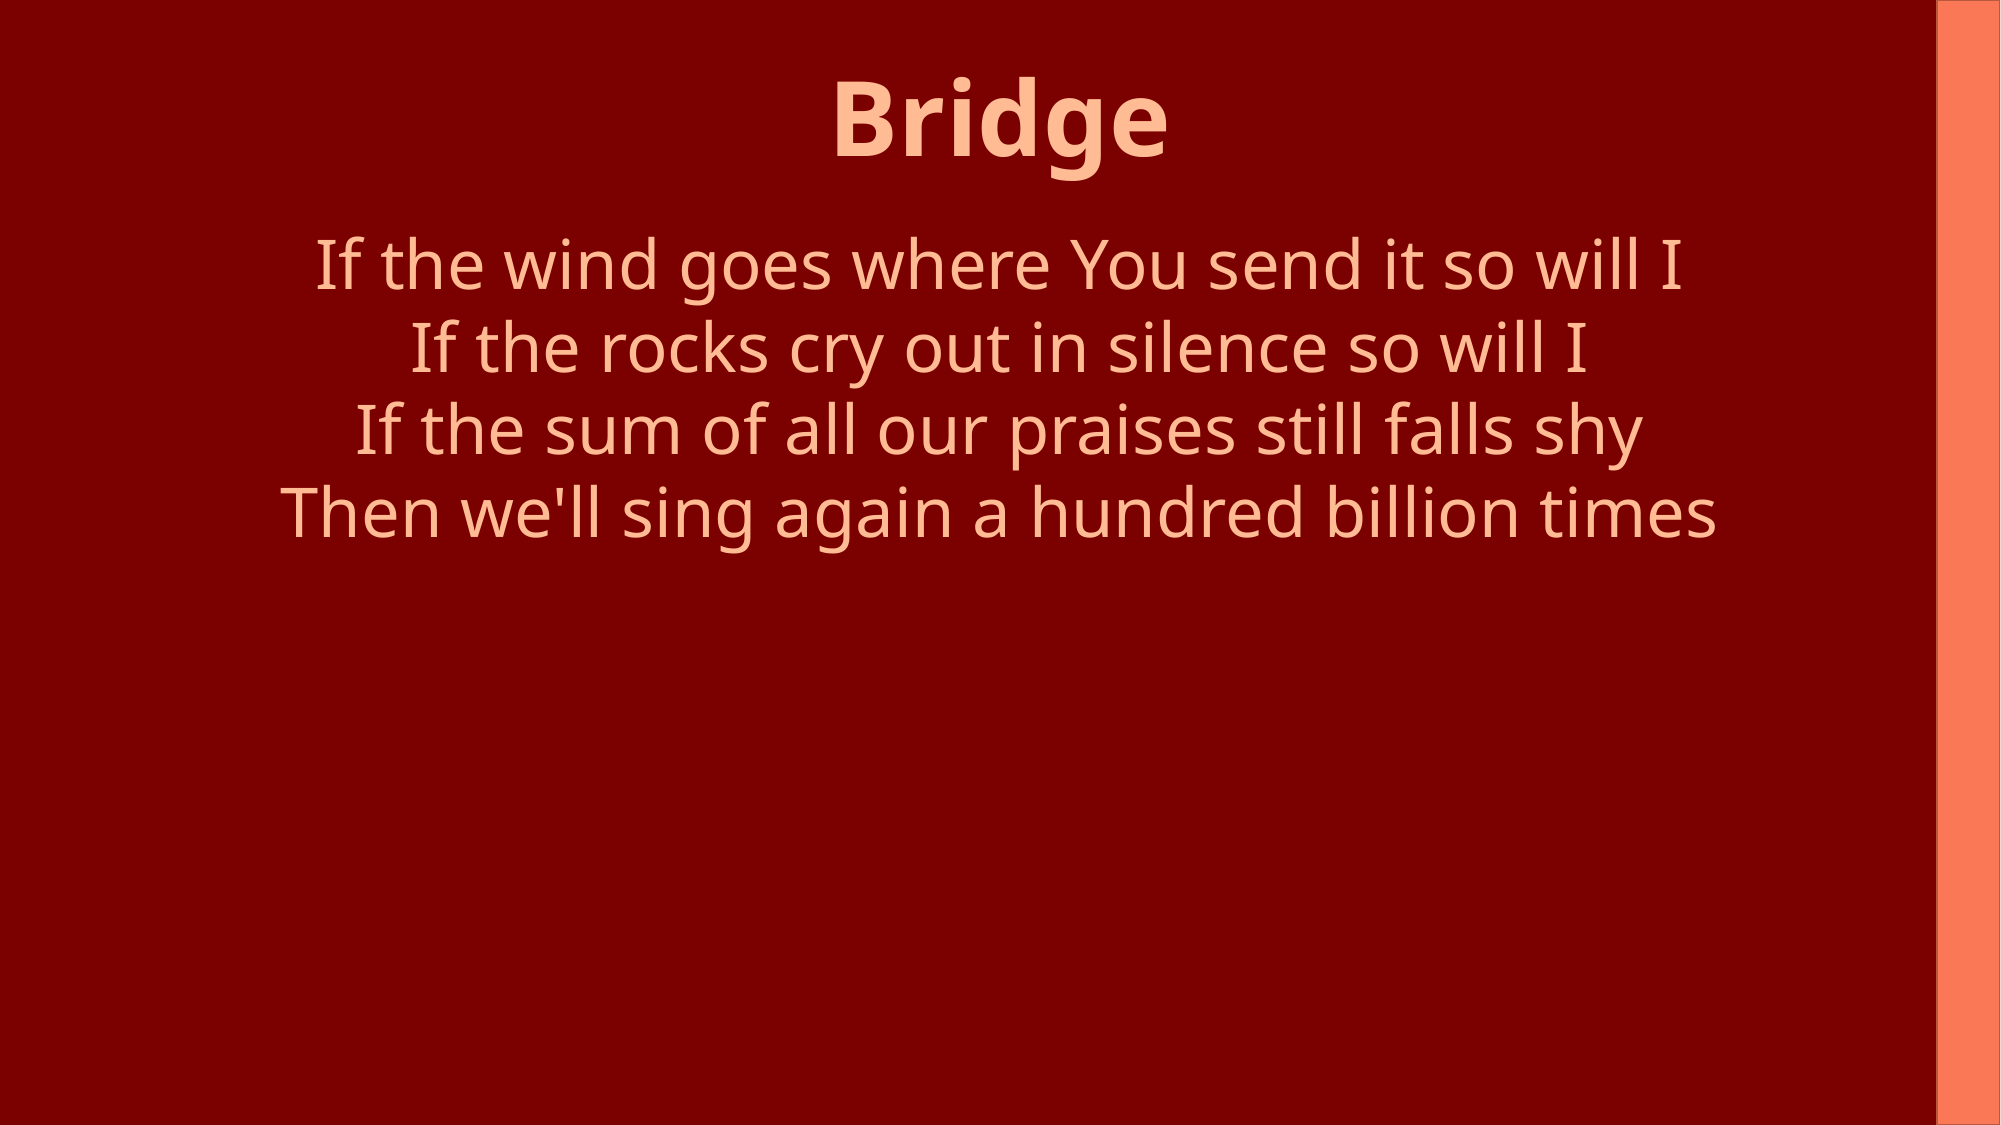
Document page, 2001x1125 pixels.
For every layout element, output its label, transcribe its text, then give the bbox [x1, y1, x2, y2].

text_box Bridge [99, 44, 1900, 185]
text_box If the wind goes where You send it so will I If the rocks cry out in silence so will I If the sum of all our praises still falls shy Then we'll sing again a hundred billion times [99, 213, 1900, 641]
